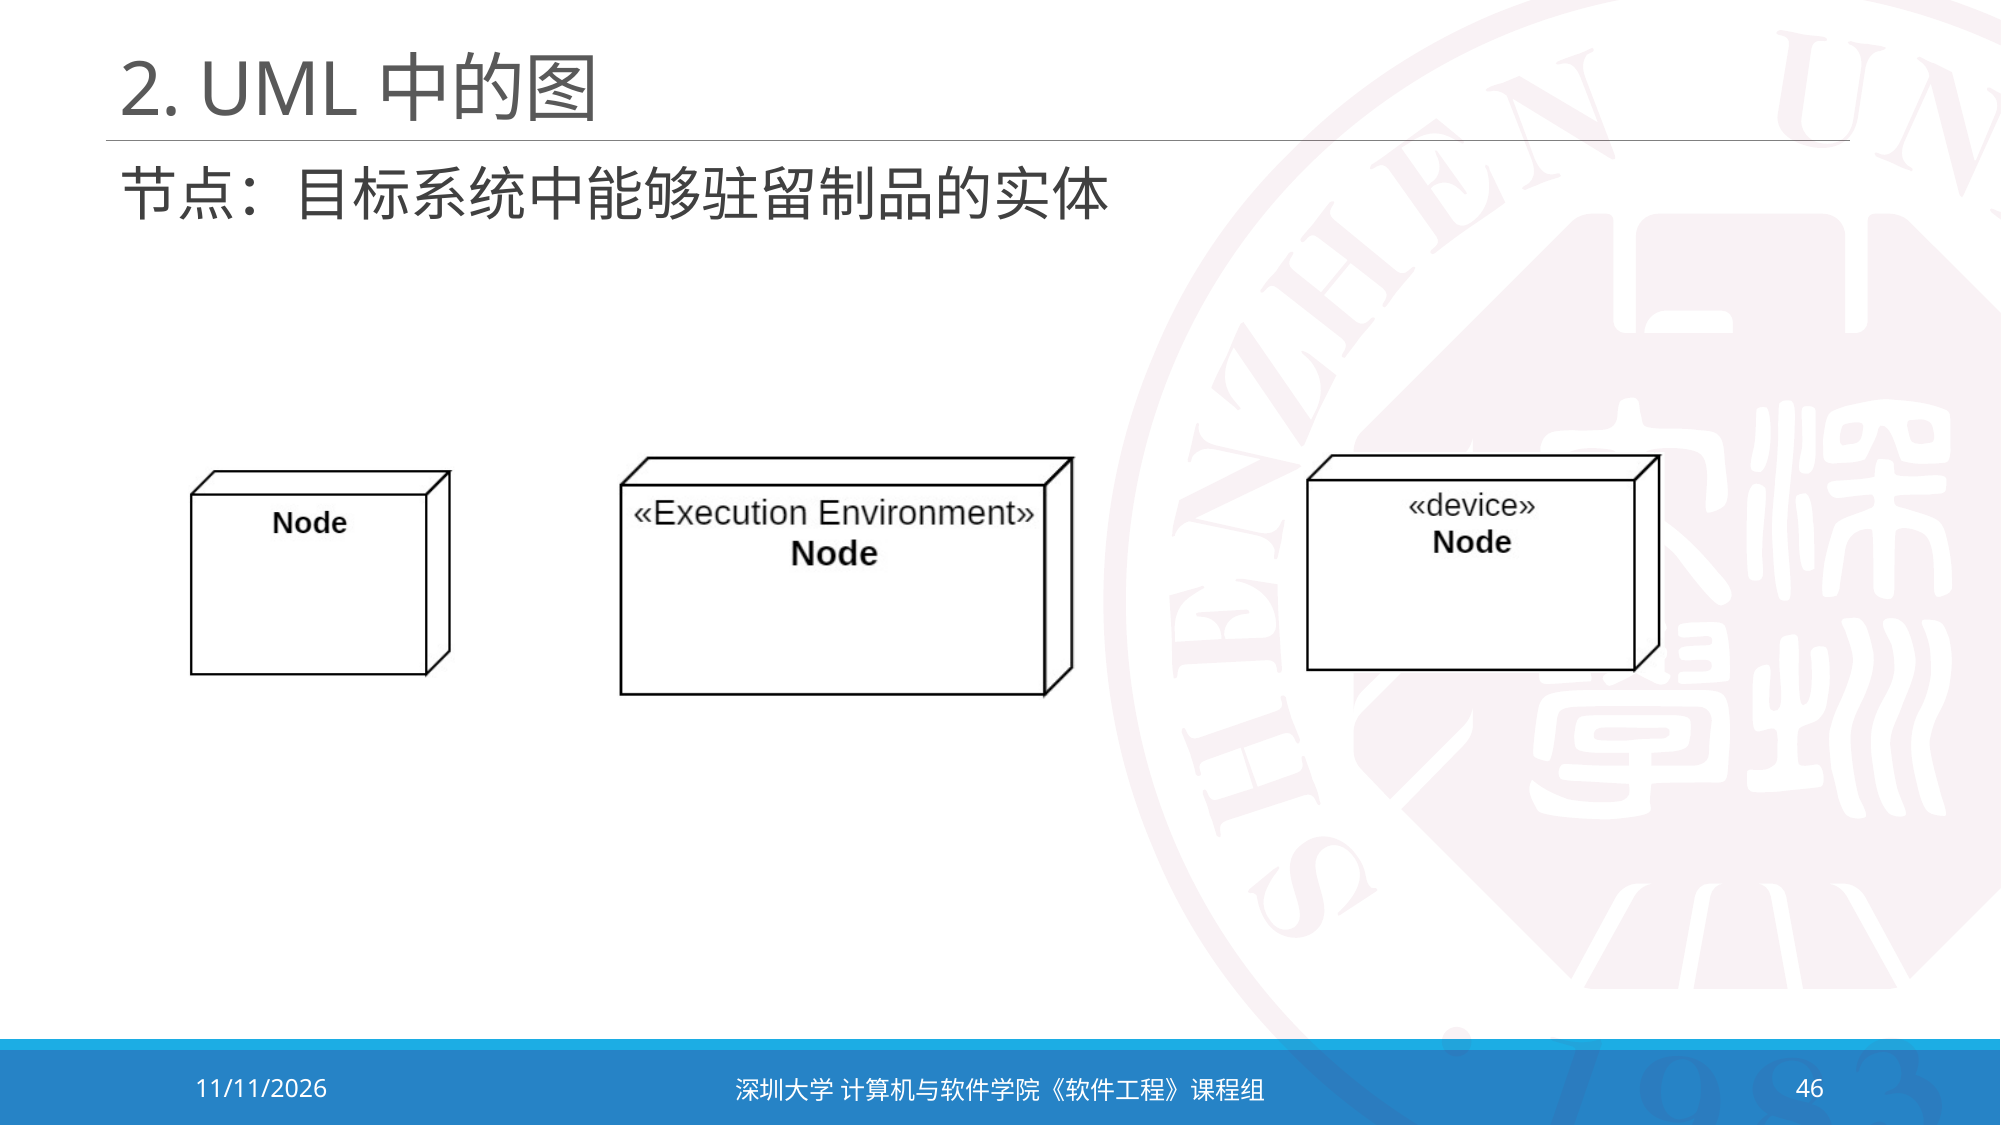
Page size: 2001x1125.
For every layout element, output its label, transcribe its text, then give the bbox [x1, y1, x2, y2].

picture [616, 451, 1077, 700]
picture [187, 465, 456, 678]
picture [1303, 451, 1666, 674]
list 节点：目标系统中能够驻留制品的实体 [104, 158, 1878, 1008]
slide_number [180, 1059, 586, 1120]
footer 深圳大学 计算机与软件学院《软件工程》课程组 [604, 1059, 1396, 1120]
title 2. UML中的图 [104, 0, 1856, 139]
slide_number 46 [1624, 1059, 1840, 1120]
